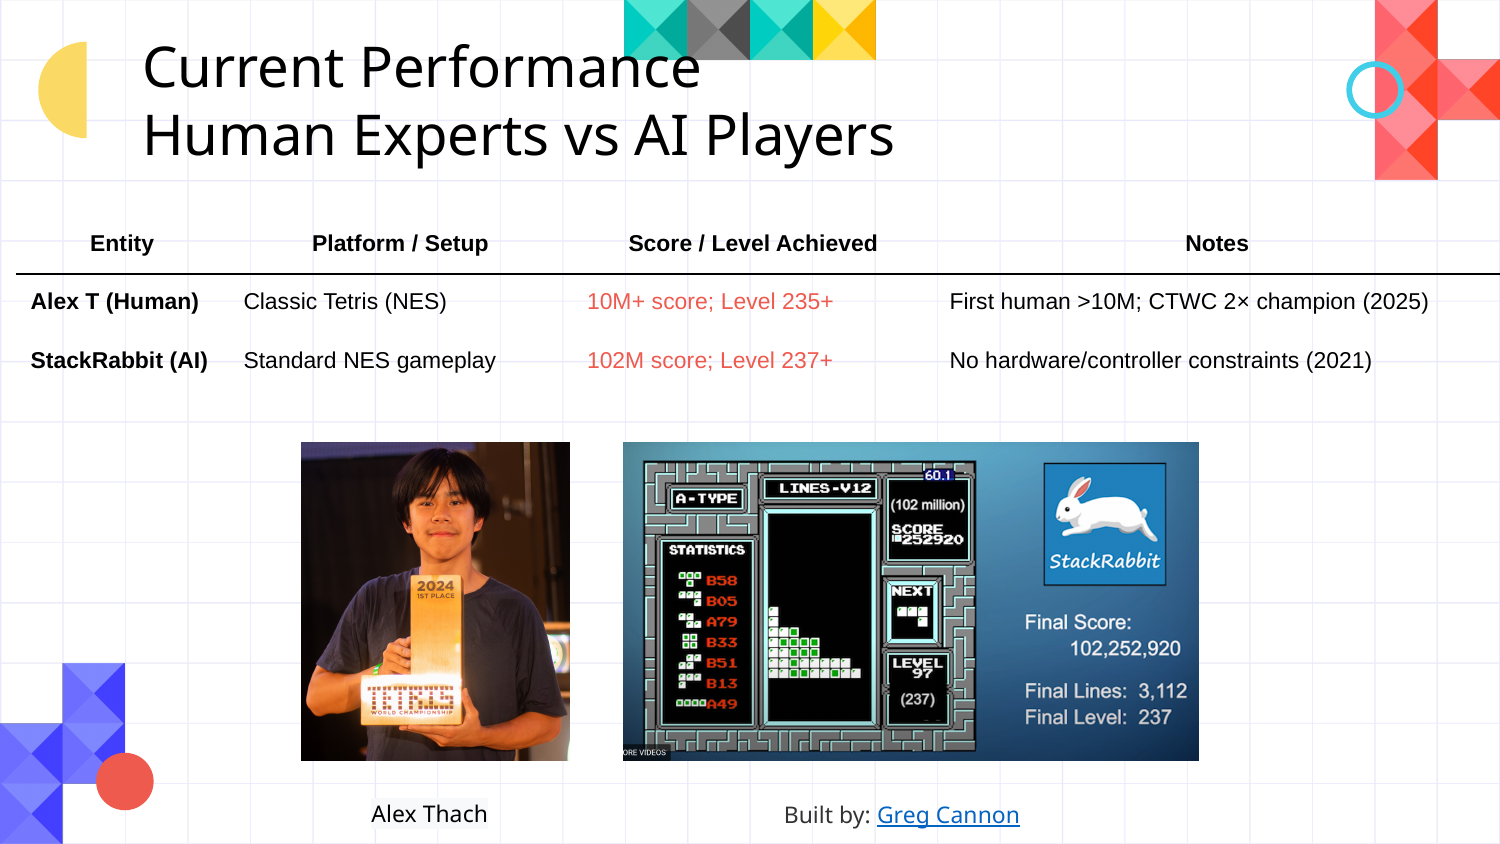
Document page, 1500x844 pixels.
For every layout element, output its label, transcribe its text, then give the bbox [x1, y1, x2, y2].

table_header Entity [16, 212, 229, 273]
text_box Alex Thach [356, 785, 515, 841]
table_cell Alex T (Human) [16, 275, 229, 333]
text_box Built by: Greg Cannon [768, 785, 1053, 844]
table_cell Standard NES gameplay [229, 333, 572, 392]
table_header Score / Level Achieved [572, 212, 935, 273]
picture [0, 0, 1500, 844]
table_header Notes [935, 212, 1500, 273]
table_header Platform / Setup [229, 212, 572, 273]
table_cell StackRabbit (AI) [16, 333, 229, 392]
text_box Current Performance Human Experts vs AI Players [127, 16, 1233, 182]
table_cell 102M score; Level 237+ [572, 333, 935, 392]
table_cell Classic Tetris (NES) [229, 275, 572, 333]
table_cell First human >10M; CTWC 2× champion (2025) [935, 275, 1500, 333]
table_cell 10M+ score; Level 235+ [572, 275, 935, 333]
table_cell No hardware/controller constraints (2021) [935, 333, 1500, 392]
